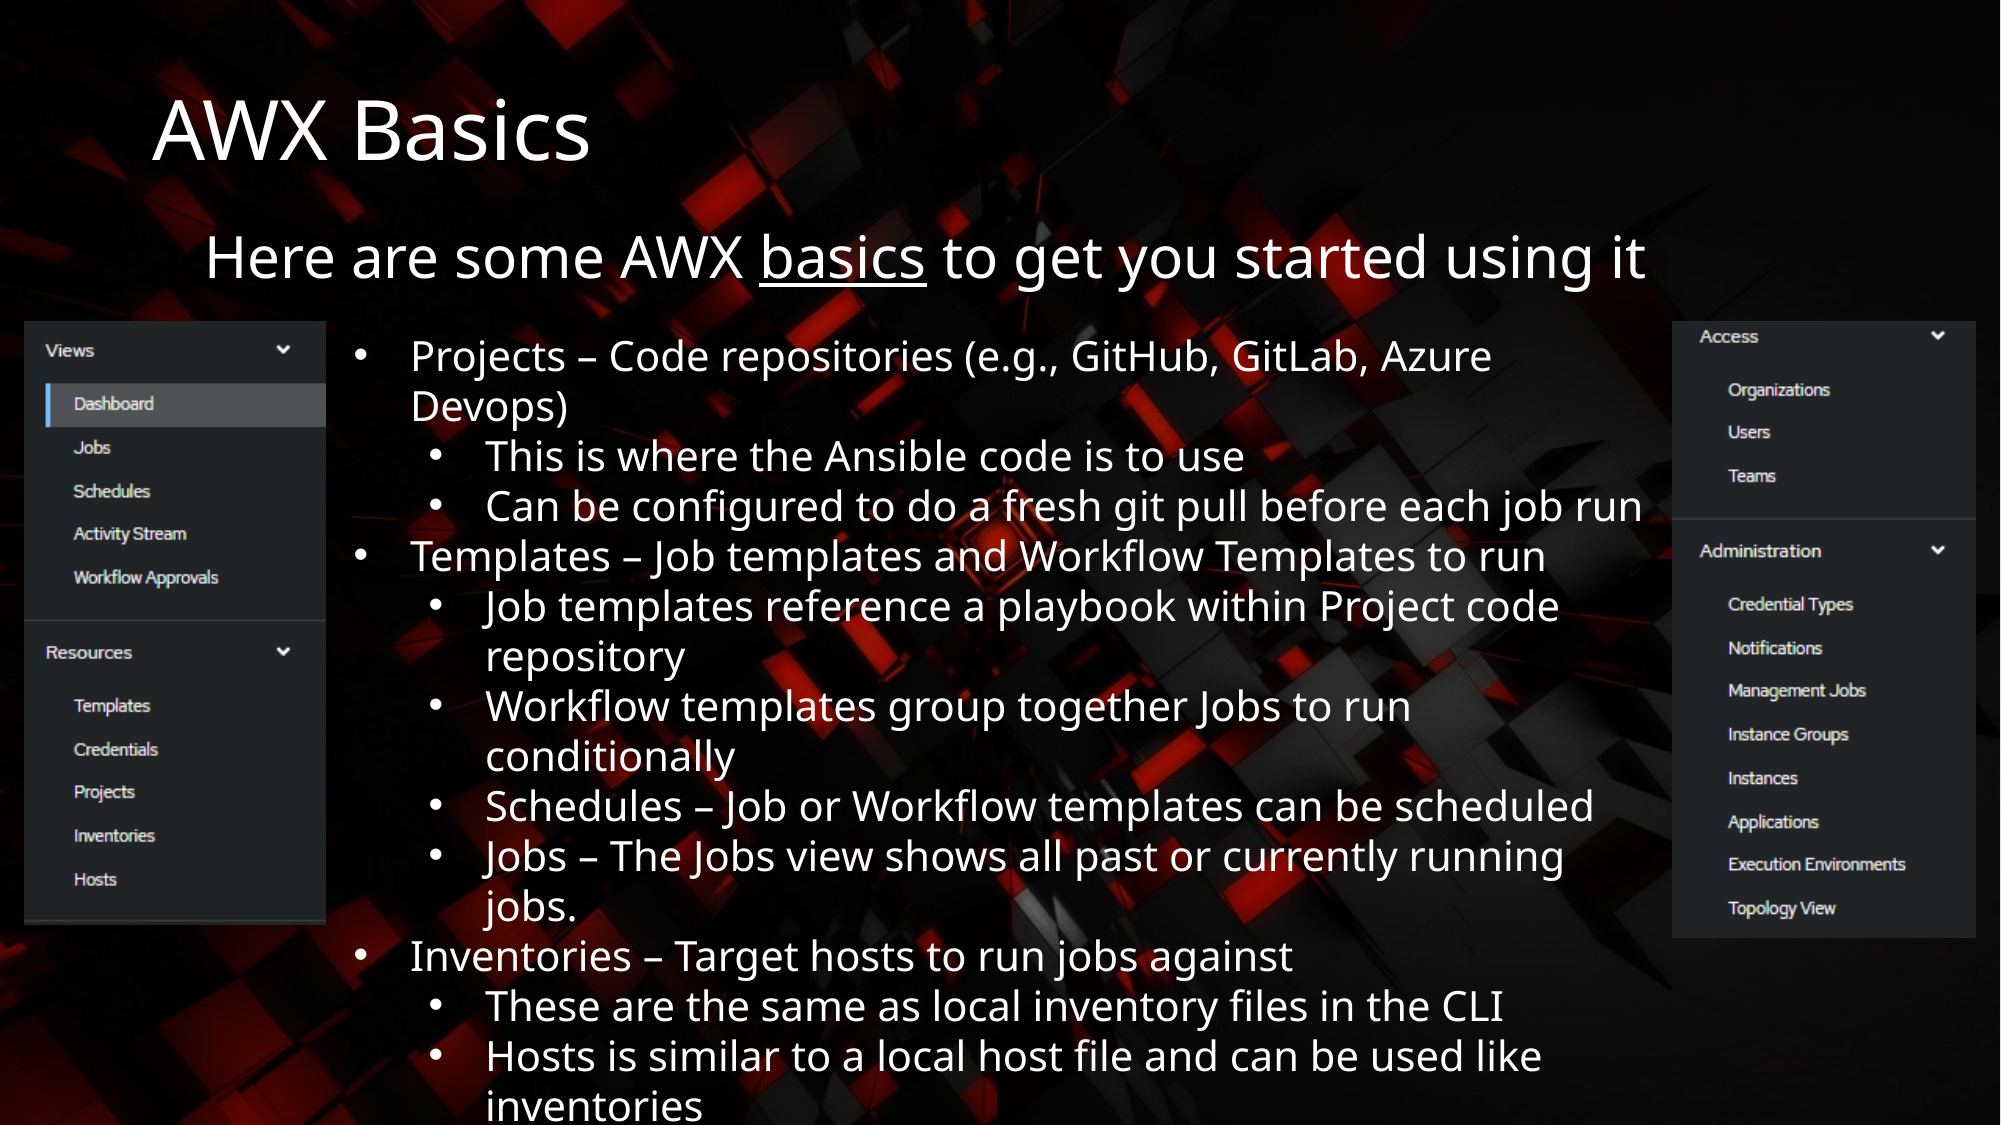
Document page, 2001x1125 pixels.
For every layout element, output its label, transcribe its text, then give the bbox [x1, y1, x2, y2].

text_box Projects – Code repositories (e.g., GitHub, GitLab, Azure Devops) This is where the Ansible code is to use Can be configured to do a fresh git pull before each job run Templates – Job templates and Workflow Templates to run Job templates reference a playbook within Project code repository Workflow templates group together Jobs to run conditionally Schedules – Job or Workflow templates can be scheduled Jobs – The Jobs view shows all past or currently running jobs. Inventories – Target hosts to run jobs against These are the same as local inventory files in the CLI Hosts is similar to a local host file and can be used like inventories Credentials – Creds to use for Vault, SSH(Machine), Repo, and more Credential Types – Custom Credential Templates Execution Environments – The EE’s that are available to run jobs in [338, 321, 1673, 1125]
title AWX Basics [137, 24, 1883, 242]
picture [0, 0, 2001, 1125]
text_box Here are some AWX basics to get you started using it [189, 212, 1895, 298]
